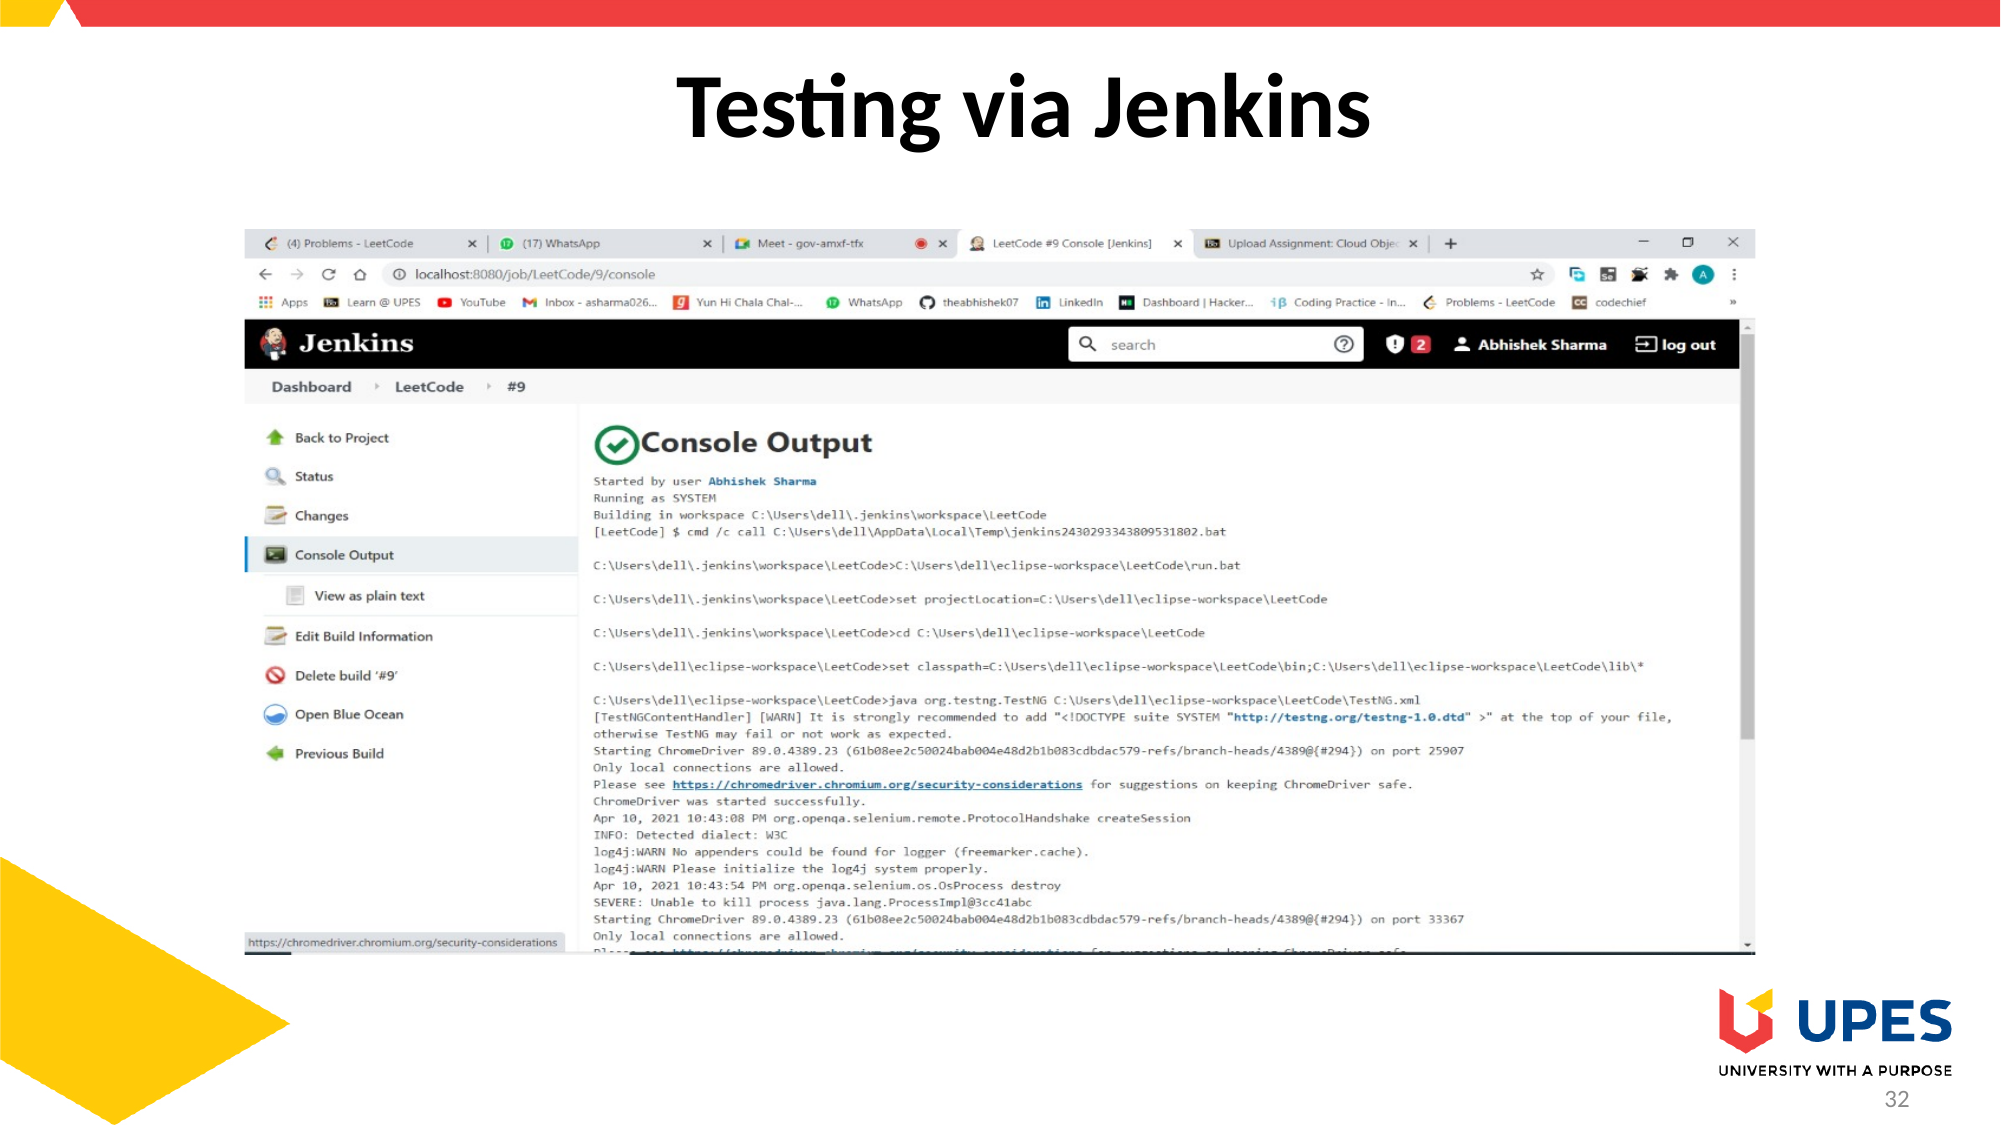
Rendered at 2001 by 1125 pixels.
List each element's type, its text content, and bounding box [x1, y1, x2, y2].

title Testing via Jenkins [125, 7, 1925, 195]
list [244, 229, 1756, 955]
picture [0, 0, 2001, 1125]
